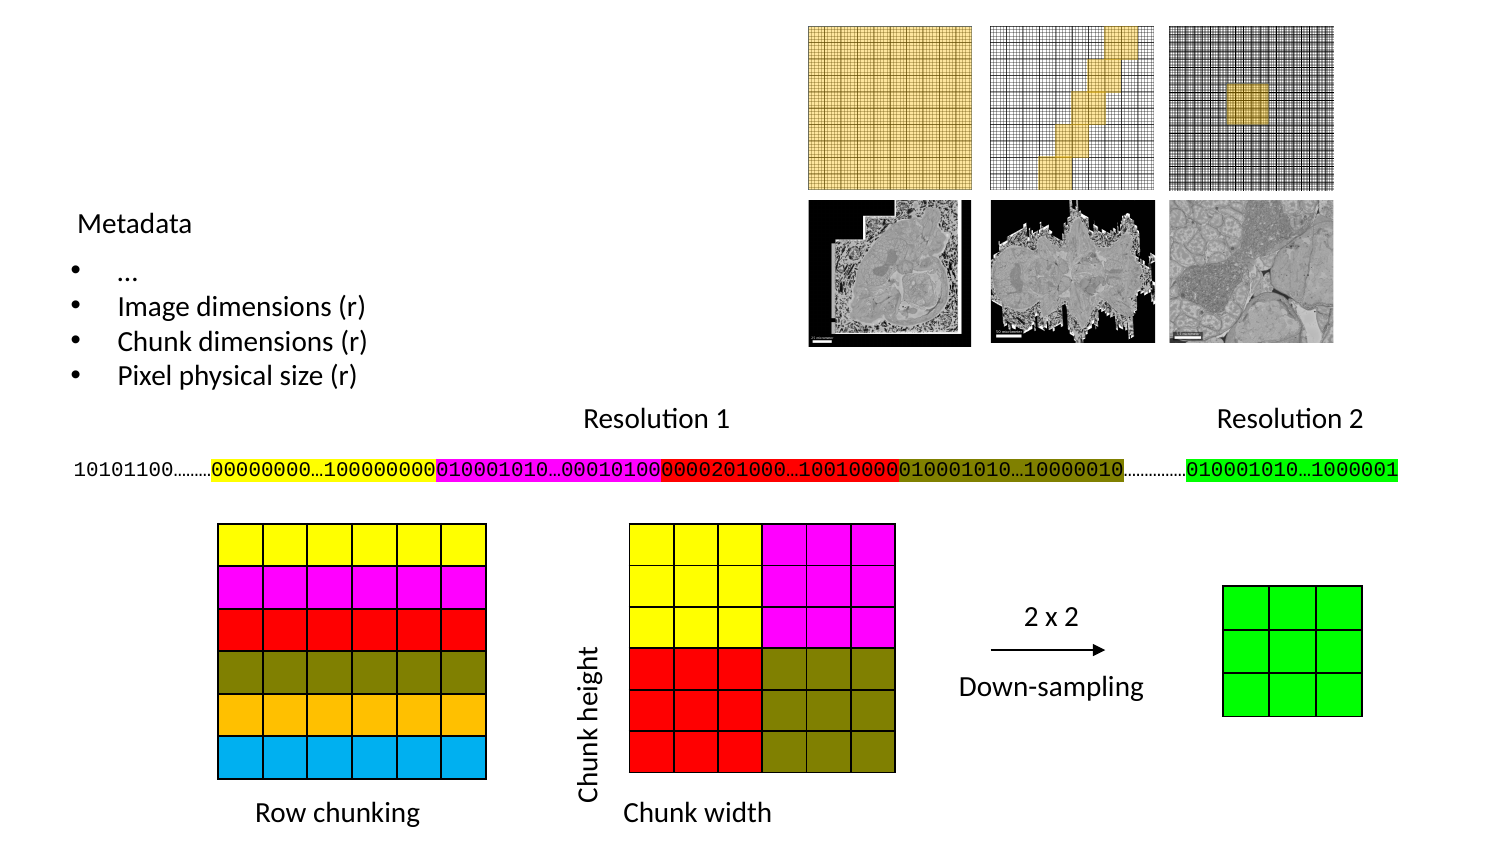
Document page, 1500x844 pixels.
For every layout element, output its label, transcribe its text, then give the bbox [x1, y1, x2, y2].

table_cell [763, 608, 806, 647]
text_box Resolution 2 [1202, 392, 1379, 442]
table_cell [807, 691, 850, 730]
table_header [807, 525, 850, 565]
table_cell [398, 737, 440, 778]
table_cell [442, 737, 485, 778]
table_header [1224, 587, 1268, 629]
table_cell [264, 610, 306, 650]
table_cell [353, 567, 396, 608]
table_cell [630, 691, 673, 730]
table_cell [763, 732, 806, 772]
table_cell [308, 695, 351, 735]
table_header [442, 525, 485, 565]
table_cell [308, 567, 351, 608]
table_cell [719, 691, 761, 730]
text_box Row chunking [212, 785, 463, 836]
table_cell [852, 566, 894, 606]
table_cell [353, 695, 396, 735]
table_cell [442, 610, 485, 650]
table_cell [1317, 631, 1361, 672]
table_cell [675, 691, 717, 730]
table_header [852, 525, 894, 565]
table_header [630, 525, 673, 565]
table_cell [719, 732, 761, 772]
table_cell [763, 566, 806, 606]
table_cell [308, 737, 351, 778]
text_box Resolution 1 [568, 392, 746, 442]
table_cell [219, 737, 262, 778]
table_cell [630, 608, 673, 647]
table_cell [398, 652, 440, 693]
table_cell [264, 652, 306, 693]
table_cell [353, 610, 396, 650]
table_cell [219, 652, 262, 693]
table_cell [852, 691, 894, 730]
table_cell [264, 737, 306, 778]
table_cell [852, 608, 894, 647]
table_cell [719, 566, 761, 606]
table_header [219, 525, 262, 565]
table_cell [763, 691, 806, 730]
text_box 2 x 2 Down-sampling [918, 589, 1185, 710]
table_cell [442, 695, 485, 735]
table_cell [675, 649, 717, 689]
table_cell [675, 732, 717, 772]
table_cell [630, 732, 673, 772]
table_header [763, 525, 806, 565]
table_cell [264, 695, 306, 735]
table_cell [398, 610, 440, 650]
text_box Metadata [62, 197, 208, 247]
table_cell [807, 649, 850, 689]
table_cell [442, 567, 485, 608]
table_header [1317, 587, 1361, 629]
table_cell [630, 566, 673, 606]
table_cell [719, 649, 761, 689]
table_cell [852, 732, 894, 772]
table_cell [1270, 674, 1315, 716]
table_cell [852, 649, 894, 689]
table_cell [308, 652, 351, 693]
table_header [353, 525, 396, 565]
table_cell [264, 567, 306, 608]
table_header [398, 525, 440, 565]
text_box 10101100………00000000…100000000010001010…000101000000201000…10010000010001010…10000010……………010001010…1000001 [58, 447, 1420, 488]
table_cell [219, 610, 262, 650]
table_cell [807, 732, 850, 772]
table_cell [1270, 631, 1315, 672]
text_box … Image dimensions (r) Chunk dimensions (r) Pixel physical size (r) [55, 244, 428, 434]
table_cell [1224, 674, 1268, 716]
table_cell [630, 649, 673, 689]
table_header [264, 525, 306, 565]
table_cell [442, 652, 485, 693]
table_cell [353, 737, 396, 778]
table_cell [353, 652, 396, 693]
table_cell [763, 649, 806, 689]
table_cell [219, 567, 262, 608]
table_cell [807, 566, 850, 606]
table_cell [308, 610, 351, 650]
table_cell [1224, 631, 1268, 672]
table_header [1270, 587, 1315, 629]
table_header [675, 525, 717, 565]
table_cell [1317, 674, 1361, 716]
text_box Chunk width [587, 785, 809, 836]
table_header [719, 525, 761, 565]
table_cell [398, 567, 440, 608]
table_cell [807, 608, 850, 647]
table_cell [719, 608, 761, 647]
table_cell [219, 695, 262, 735]
text_box Chunk height [560, 620, 611, 830]
table_cell [675, 566, 717, 606]
table_cell [675, 608, 717, 647]
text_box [808, 25, 1334, 347]
table_cell [398, 695, 440, 735]
table_header [308, 525, 351, 565]
